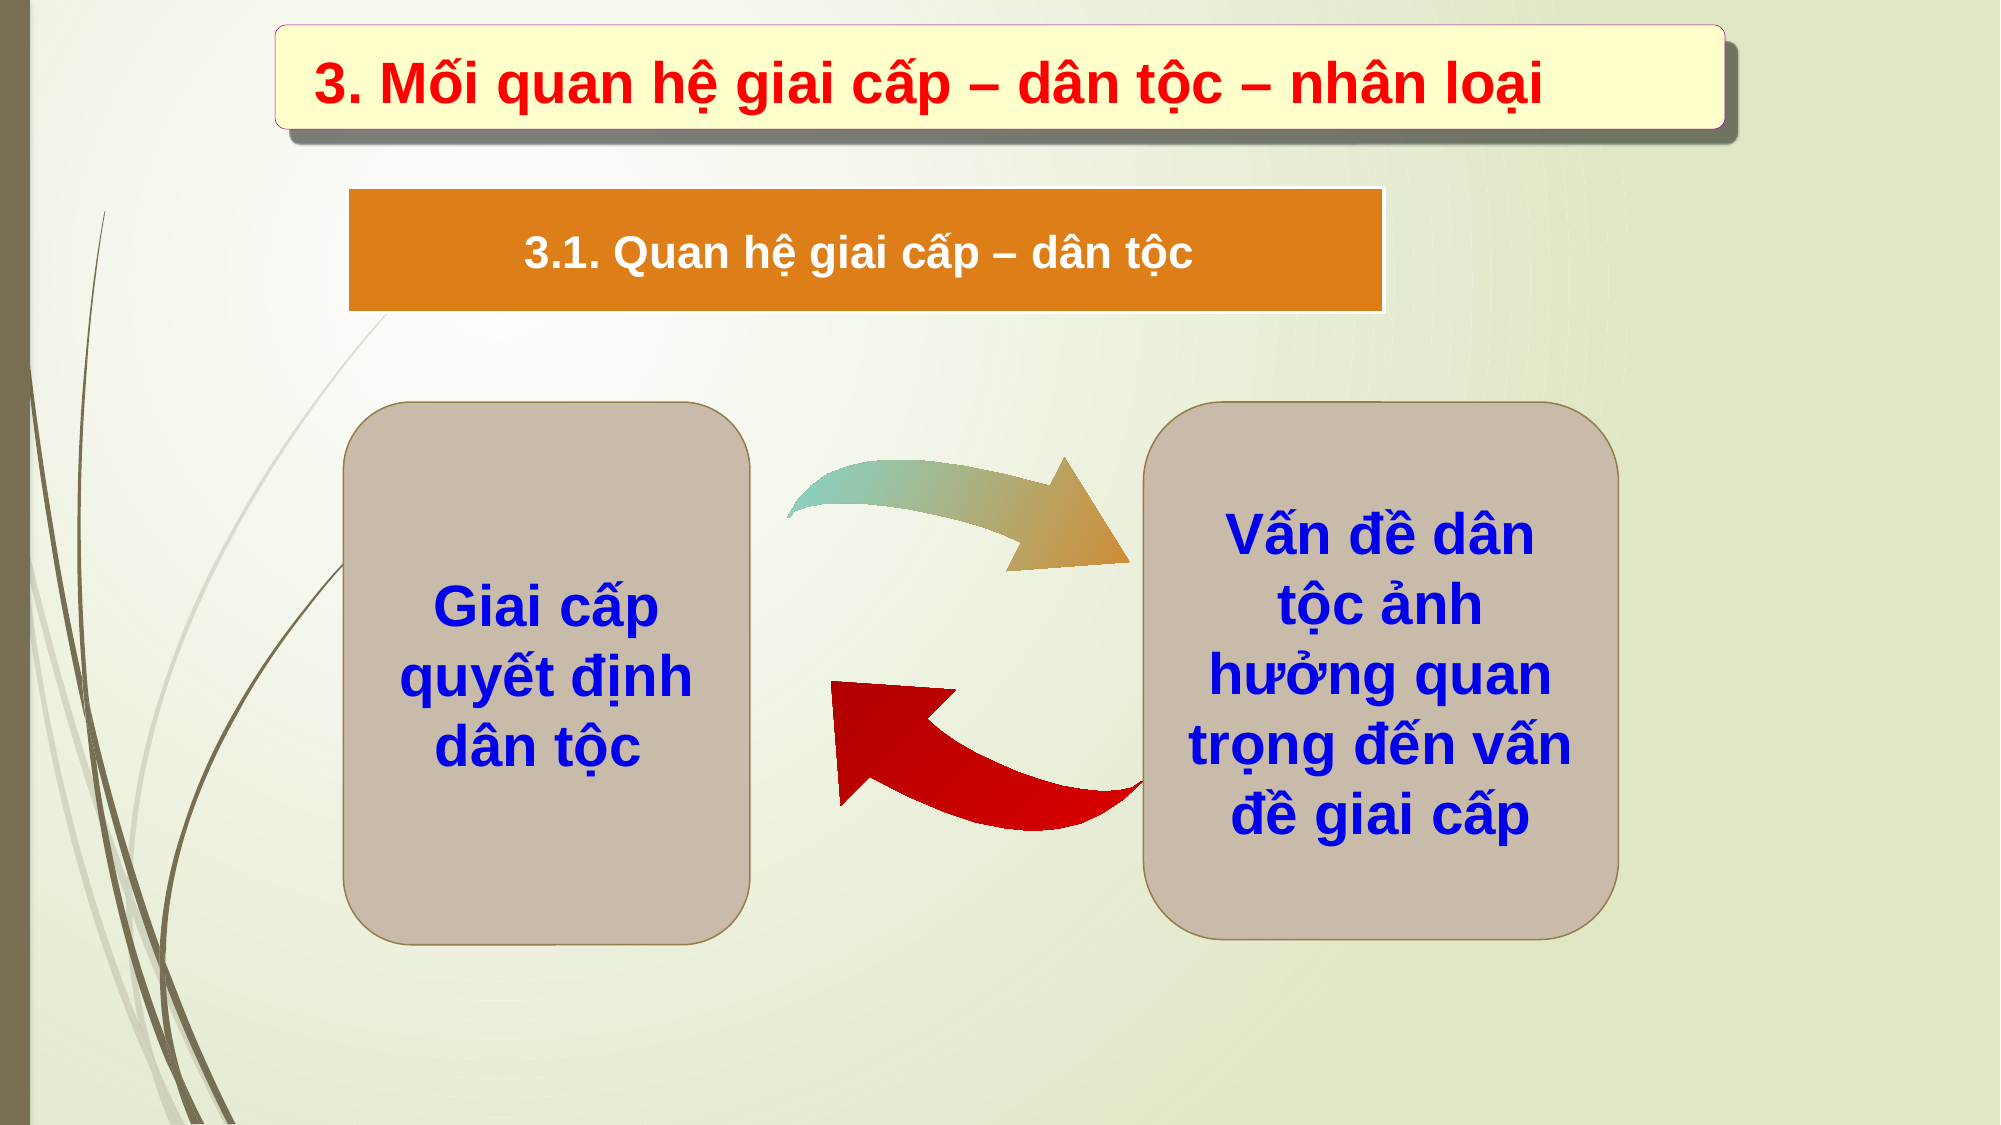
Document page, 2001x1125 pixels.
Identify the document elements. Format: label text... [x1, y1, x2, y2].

text_box [275, 24, 1726, 130]
text_box [831, 681, 1143, 831]
text_box Vấn đề dân tộc ảnh hưởng quan trọng đến vấn đề giai cấp [1142, 401, 1620, 941]
text_box 3.1. Quan hệ giai cấp – dân tộc [345, 186, 1386, 314]
text_box Giai cấp quyết định dân tộc [342, 401, 751, 946]
text_box [787, 457, 1130, 572]
text_box 3. Mối quan hệ giai cấp – dân tộc – nhân loại [299, 37, 1725, 123]
